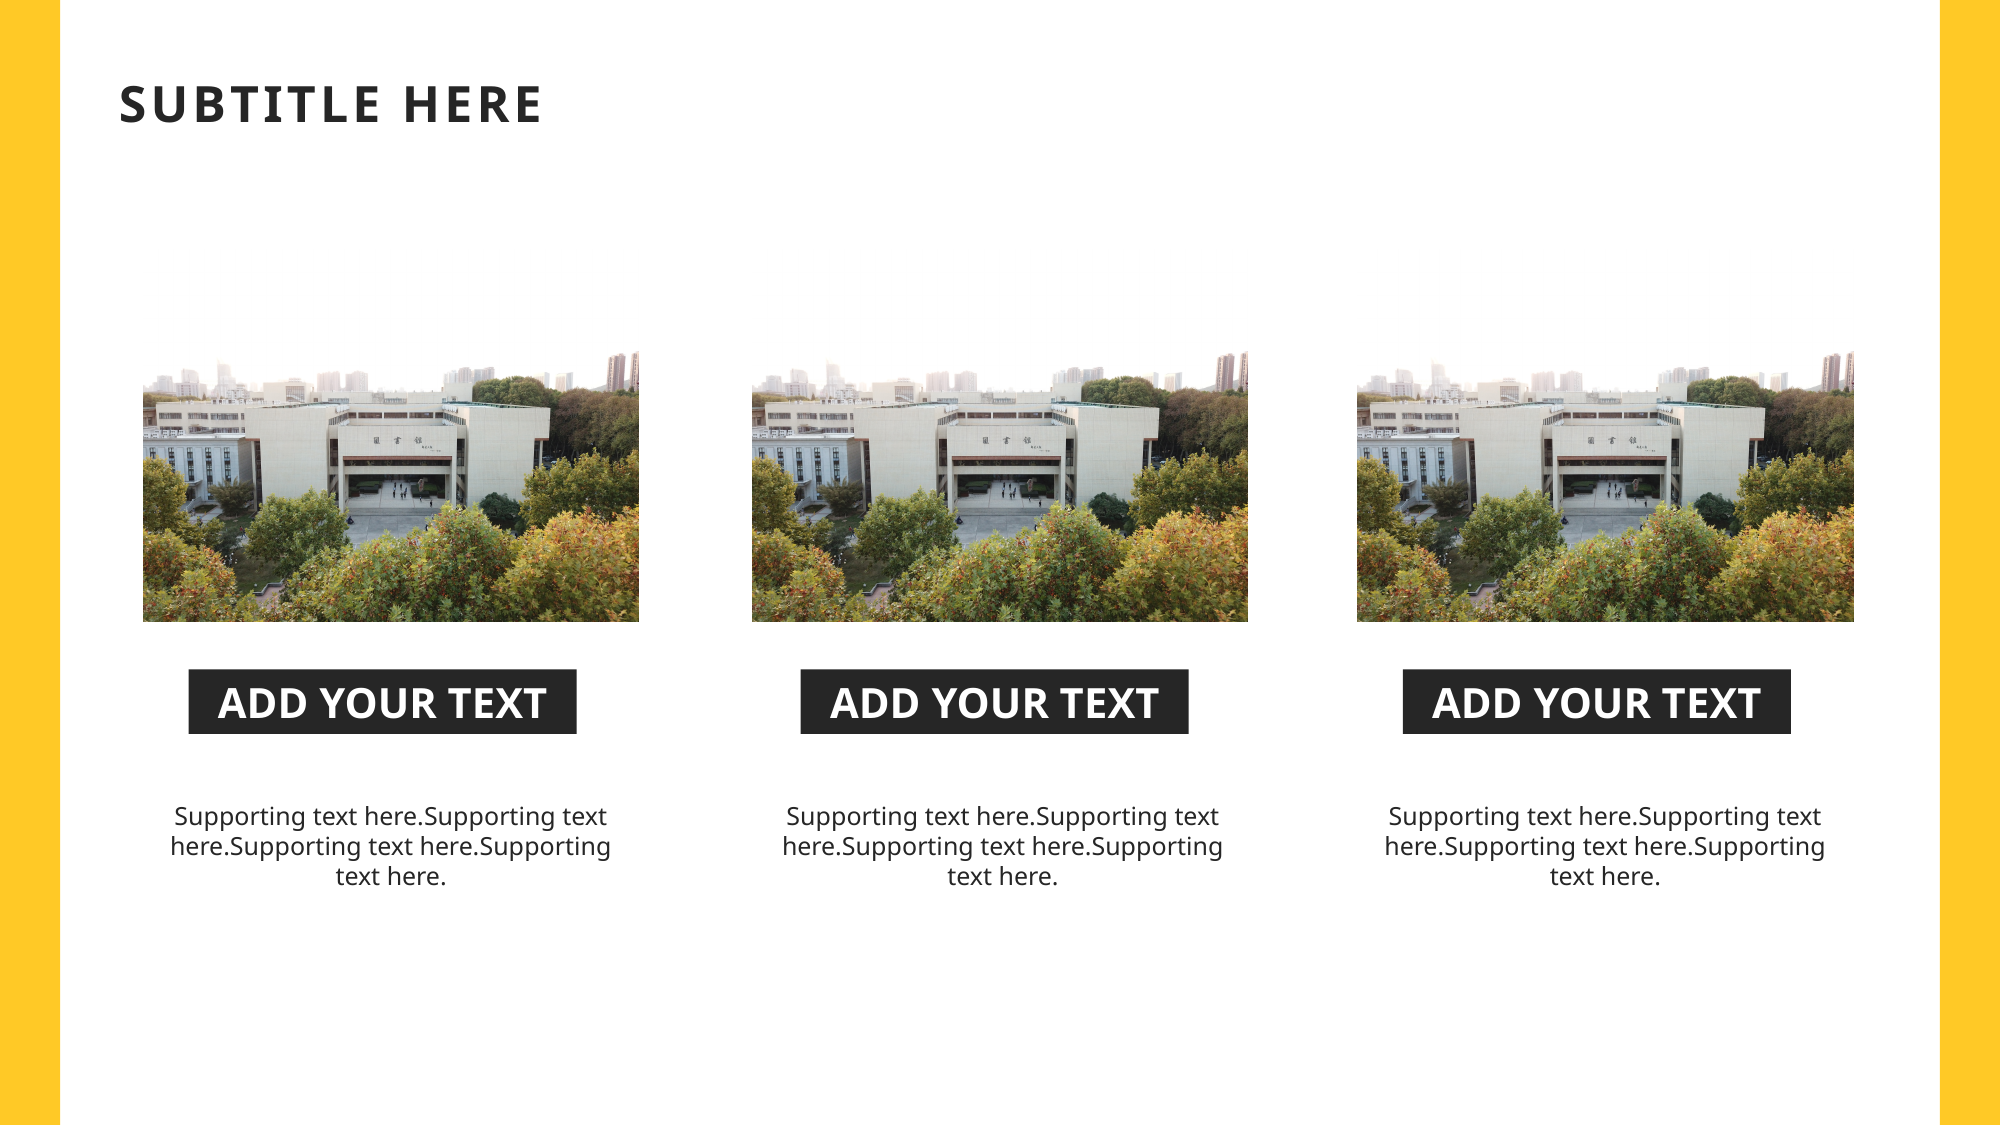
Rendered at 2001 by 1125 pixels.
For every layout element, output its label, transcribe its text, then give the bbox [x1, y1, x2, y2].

picture [752, 249, 1248, 622]
text_box Supporting text here.Supporting text here.Supporting text here.Supporting text here. [1357, 792, 1854, 1018]
text_box Supporting text here.Supporting text here.Supporting text here.Supporting text here. [143, 792, 639, 1018]
text_box Supporting text here.Supporting text here.Supporting text here.Supporting text here. [755, 792, 1251, 1018]
picture [1357, 249, 1854, 622]
text_box ADD YOUR TEXT [1402, 669, 1791, 734]
title SUBTITLE HERE [102, 66, 1898, 209]
picture [143, 249, 639, 622]
text_box ADD YOUR TEXT [800, 669, 1189, 734]
text_box ADD YOUR TEXT [188, 669, 577, 734]
